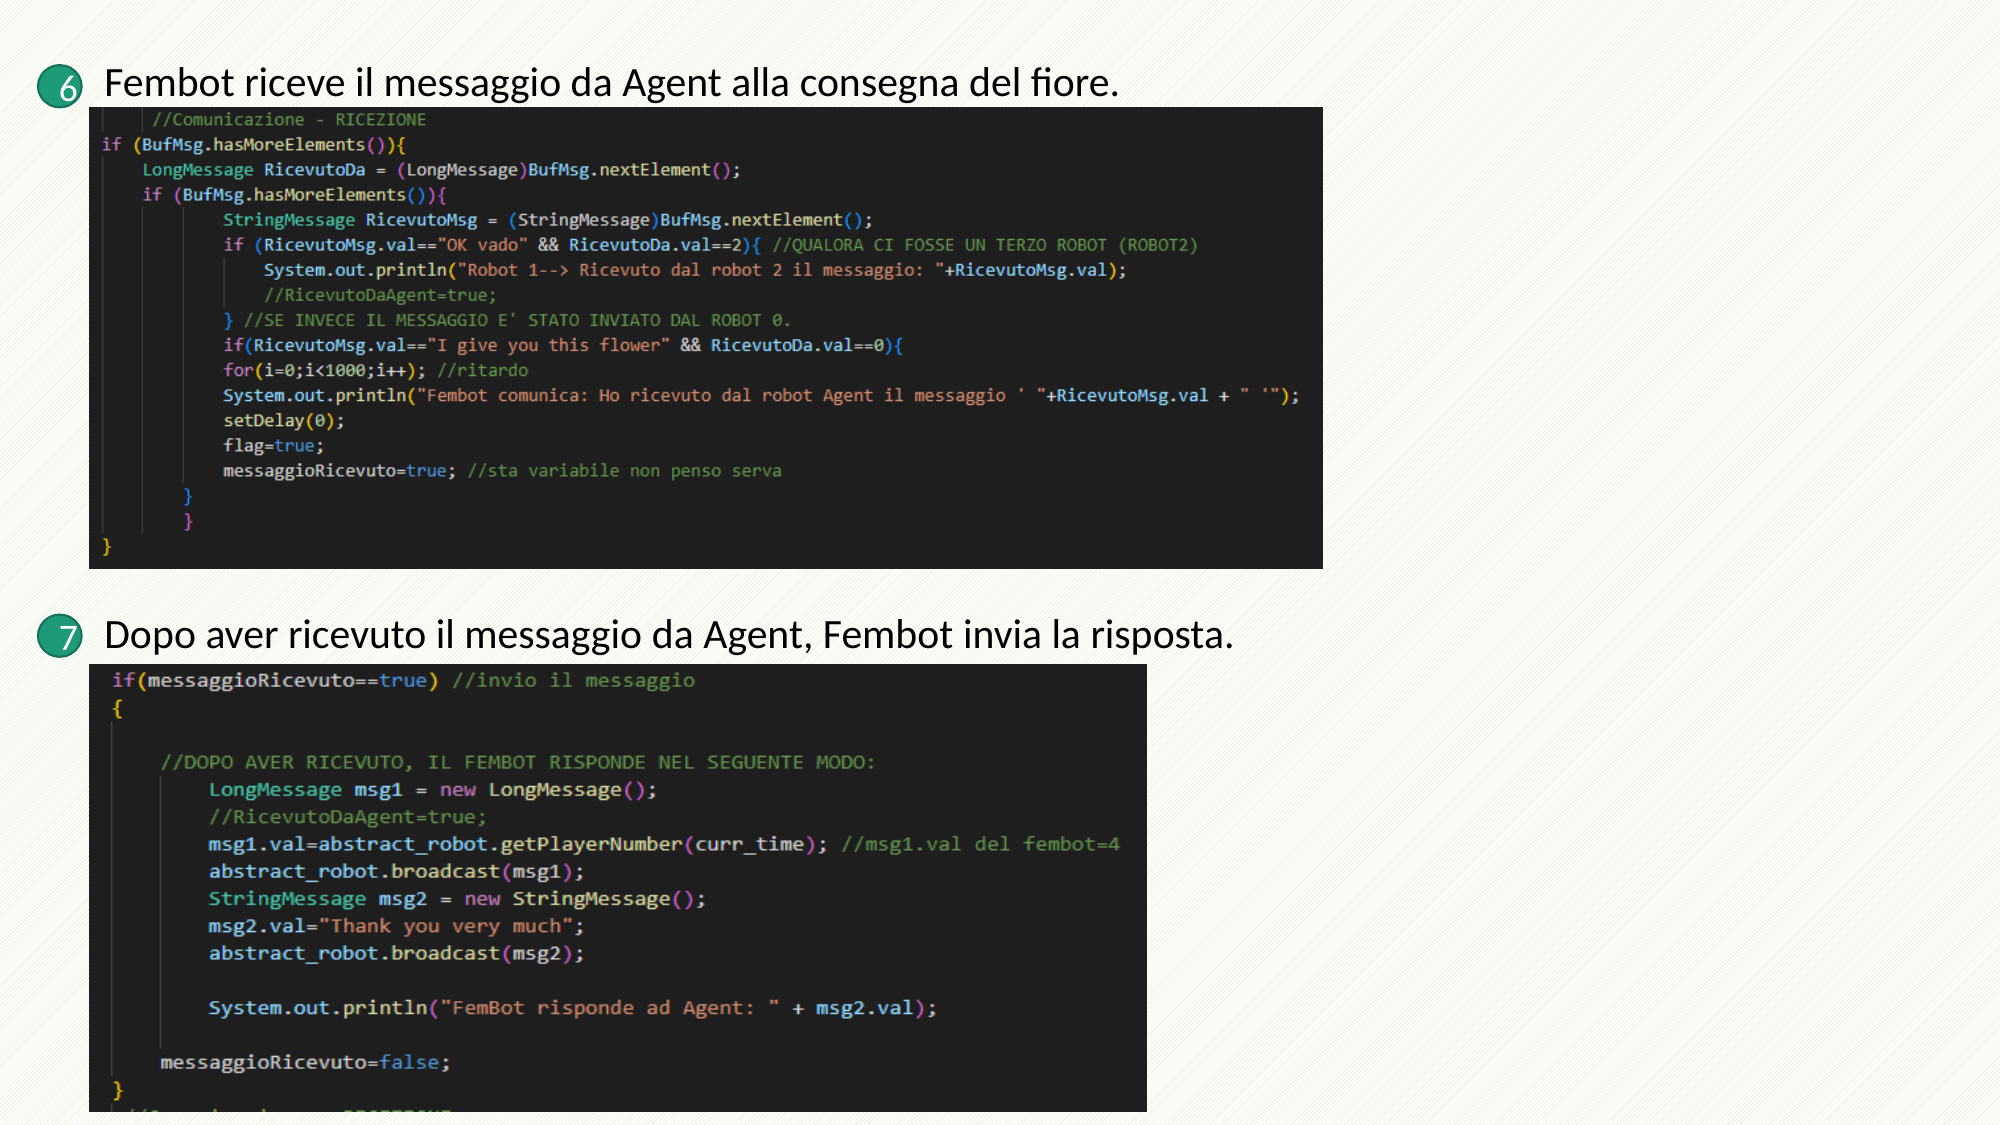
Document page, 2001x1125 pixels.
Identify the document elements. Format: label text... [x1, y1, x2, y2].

picture [89, 664, 1147, 1112]
text_box 6 [36, 64, 83, 109]
picture [89, 107, 1323, 569]
text_box Fembot riceve il messaggio da Agent alla consegna del fiore. [89, 46, 1198, 107]
text_box 7 [36, 613, 83, 658]
text_box Dopo aver ricevuto il messaggio da Agent, Fembot invia la risposta. [89, 599, 1299, 665]
